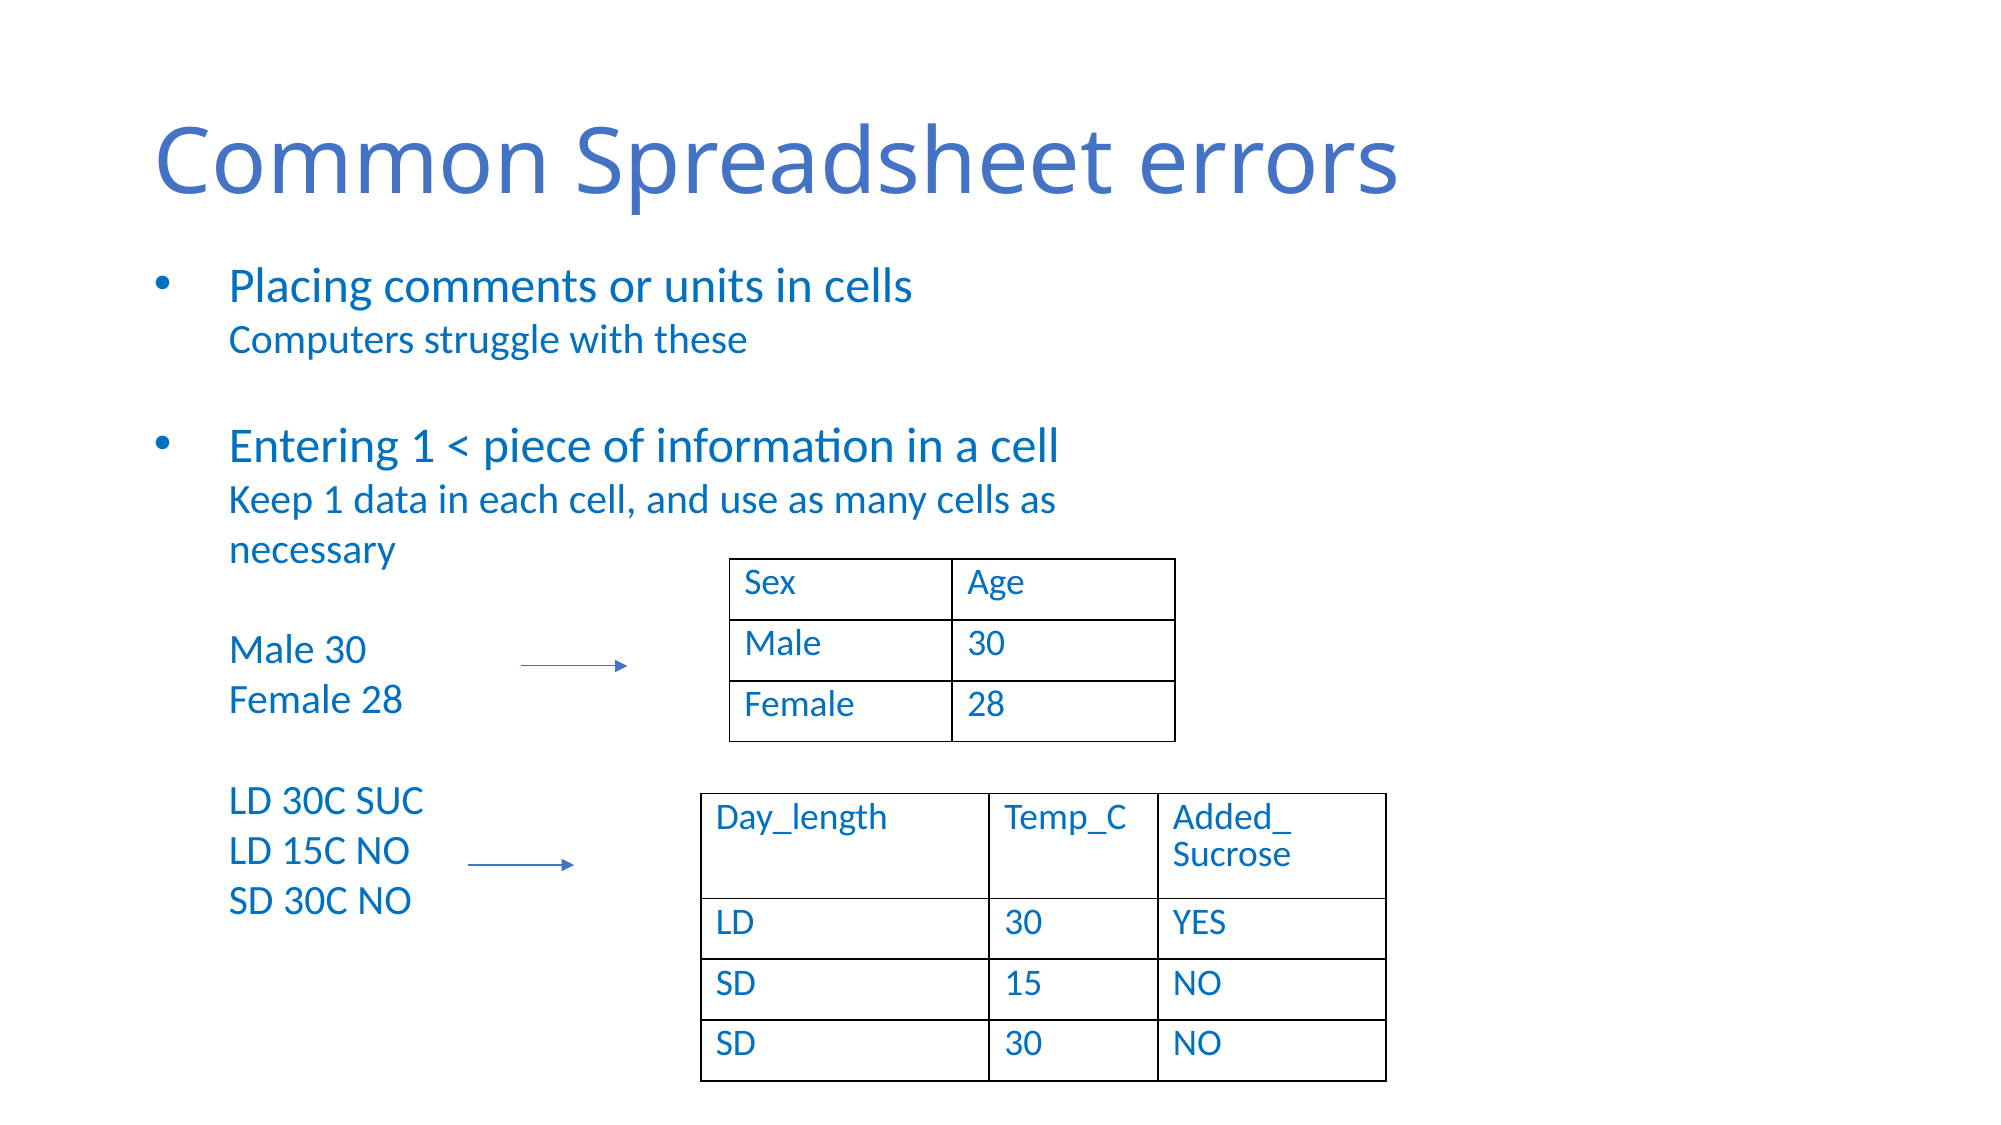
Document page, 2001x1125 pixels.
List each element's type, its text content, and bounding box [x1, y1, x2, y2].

table_cell 30 [953, 621, 1174, 680]
table_header Added_ Sucrose [1159, 794, 1385, 898]
table_cell NO [1159, 960, 1385, 1019]
table_cell 15 [990, 960, 1157, 1019]
table_cell 28 [953, 682, 1174, 741]
table_cell 30 [990, 1021, 1157, 1080]
table_cell LD [702, 899, 988, 958]
table_cell Male [730, 621, 951, 680]
table_header Temp_C [990, 794, 1157, 898]
table_header Day_length [702, 794, 988, 898]
title Common Spreadsheet errors [139, 55, 1864, 273]
table_header Sex [730, 560, 951, 619]
table_cell 30 [990, 899, 1157, 958]
table_cell NO [1159, 1021, 1385, 1080]
table_cell YES [1159, 899, 1385, 958]
table_cell SD [702, 960, 988, 1019]
table_header Age [953, 560, 1174, 619]
table_cell Female [730, 682, 951, 741]
text_box Placing comments or units in cells Computers struggle with these Entering 1 < piece of information in a cell Keep 1 data in each cell, and use as many cells as necessary Male 30 Female 28 LD 30C SUC LD 15C NO SD 30C NO [138, 244, 1224, 980]
table_cell SD [702, 1021, 988, 1080]
